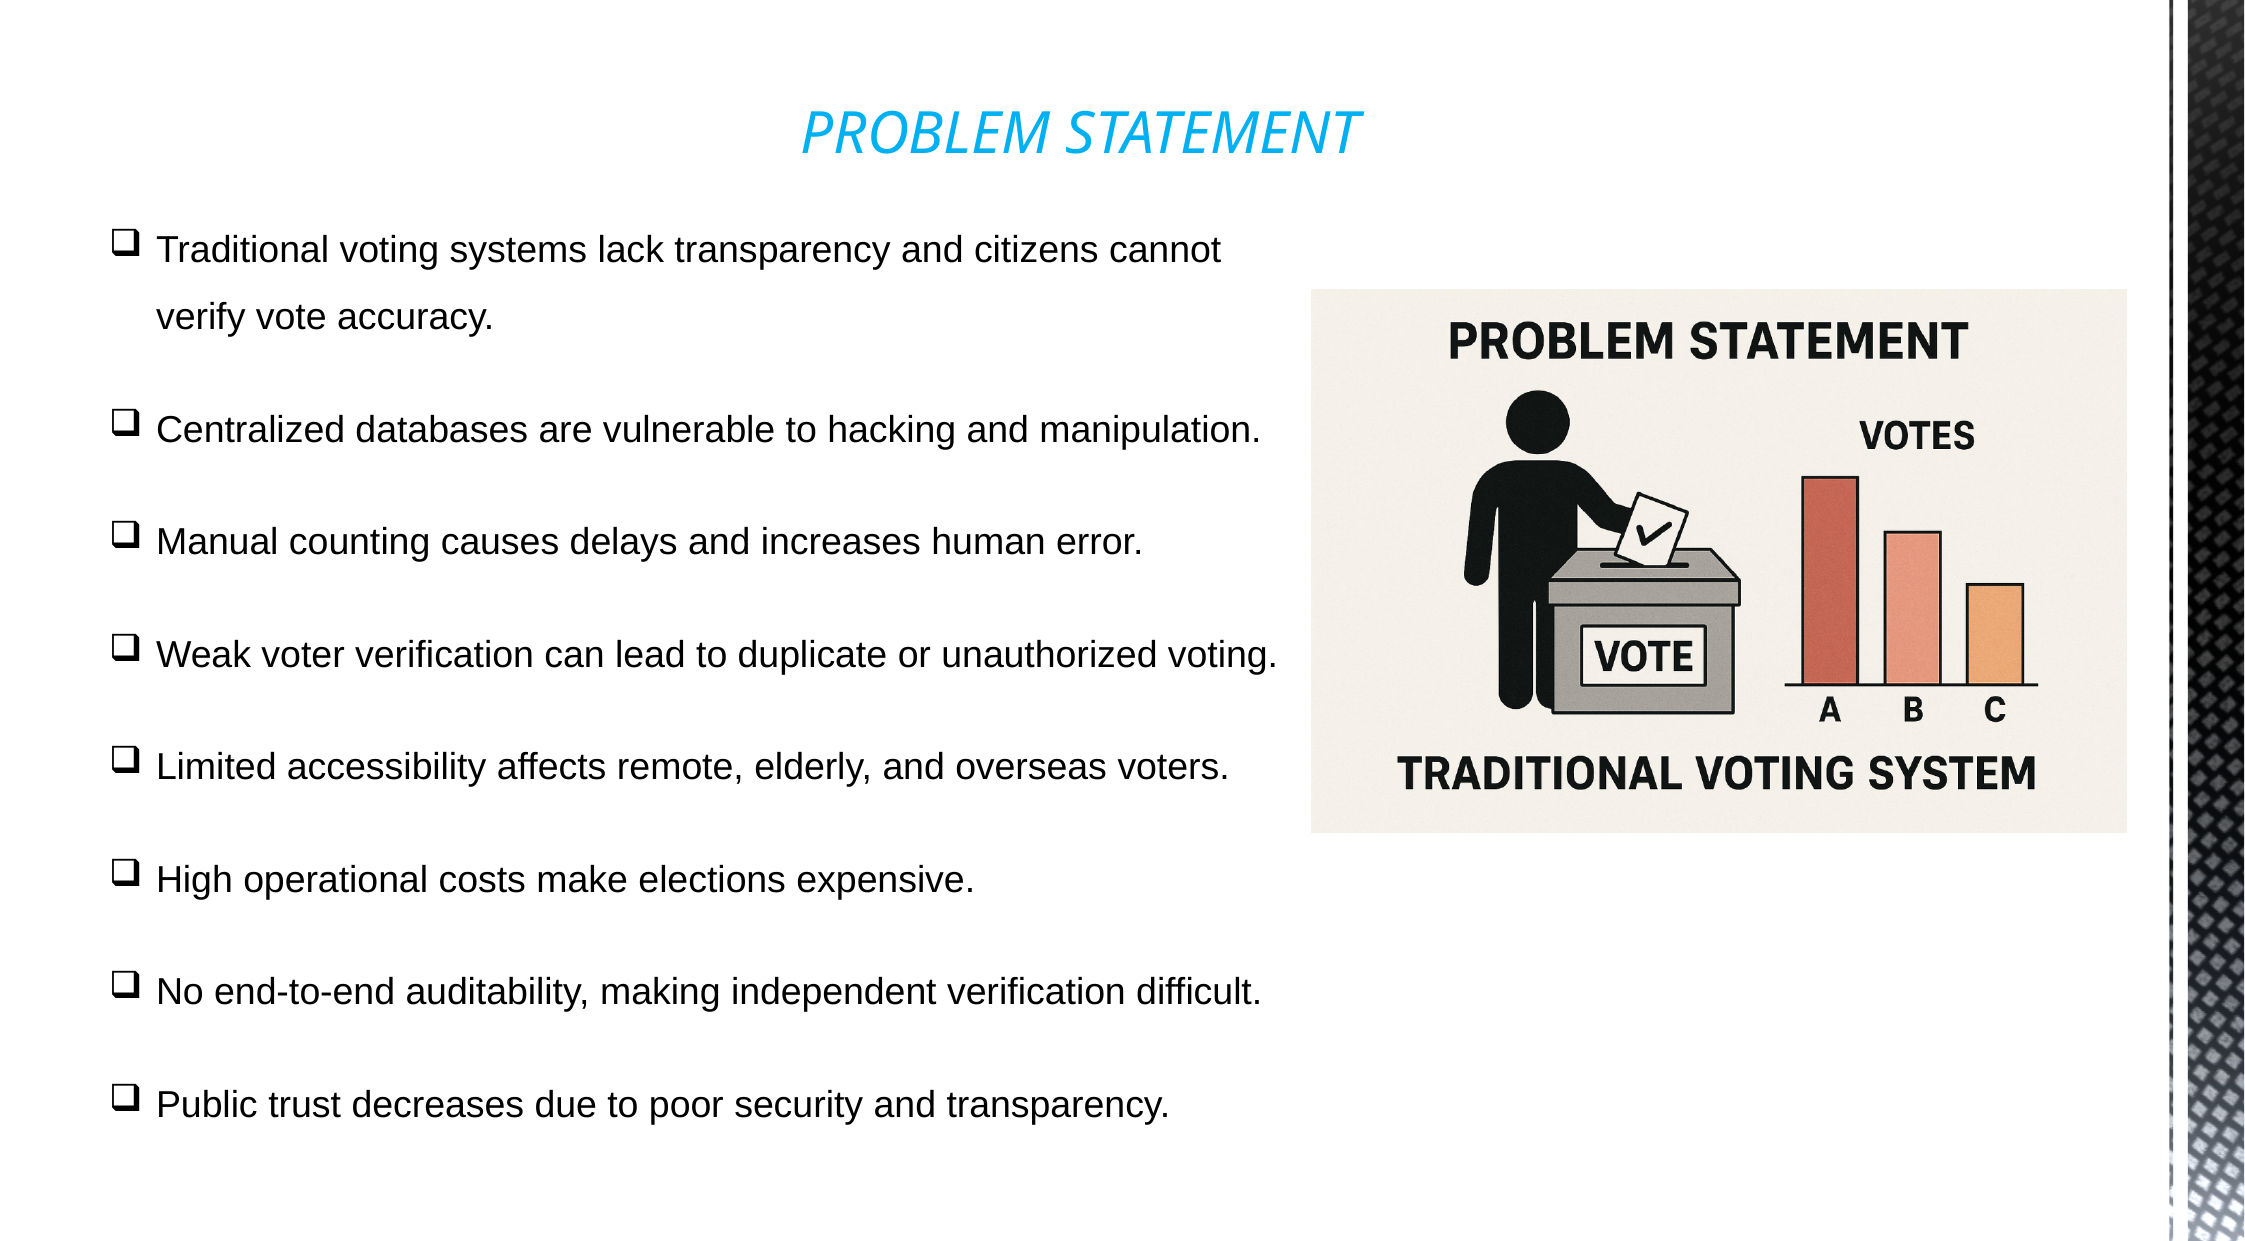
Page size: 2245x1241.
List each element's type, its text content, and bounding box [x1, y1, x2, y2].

picture [2165, 0, 2245, 1241]
picture [1310, 289, 2127, 834]
text_box Traditional voting systems lack transparency and citizens cannot verify vote accuracy. Centralized databases are vulnerable to hacking and manipulation. Manual counting causes delays and increases human error. Weak voter verification can lead to duplicate or unauthorized voting. Limited accessibility affects remote, elderly, and overseas voters. High operational costs make elections expensive. No end-to-end auditability, making independent verification difficult. Public trust decreases due to poor security and transparency. [94, 194, 1335, 1133]
text_box PROBLEM STATEMENT [785, 53, 1376, 173]
